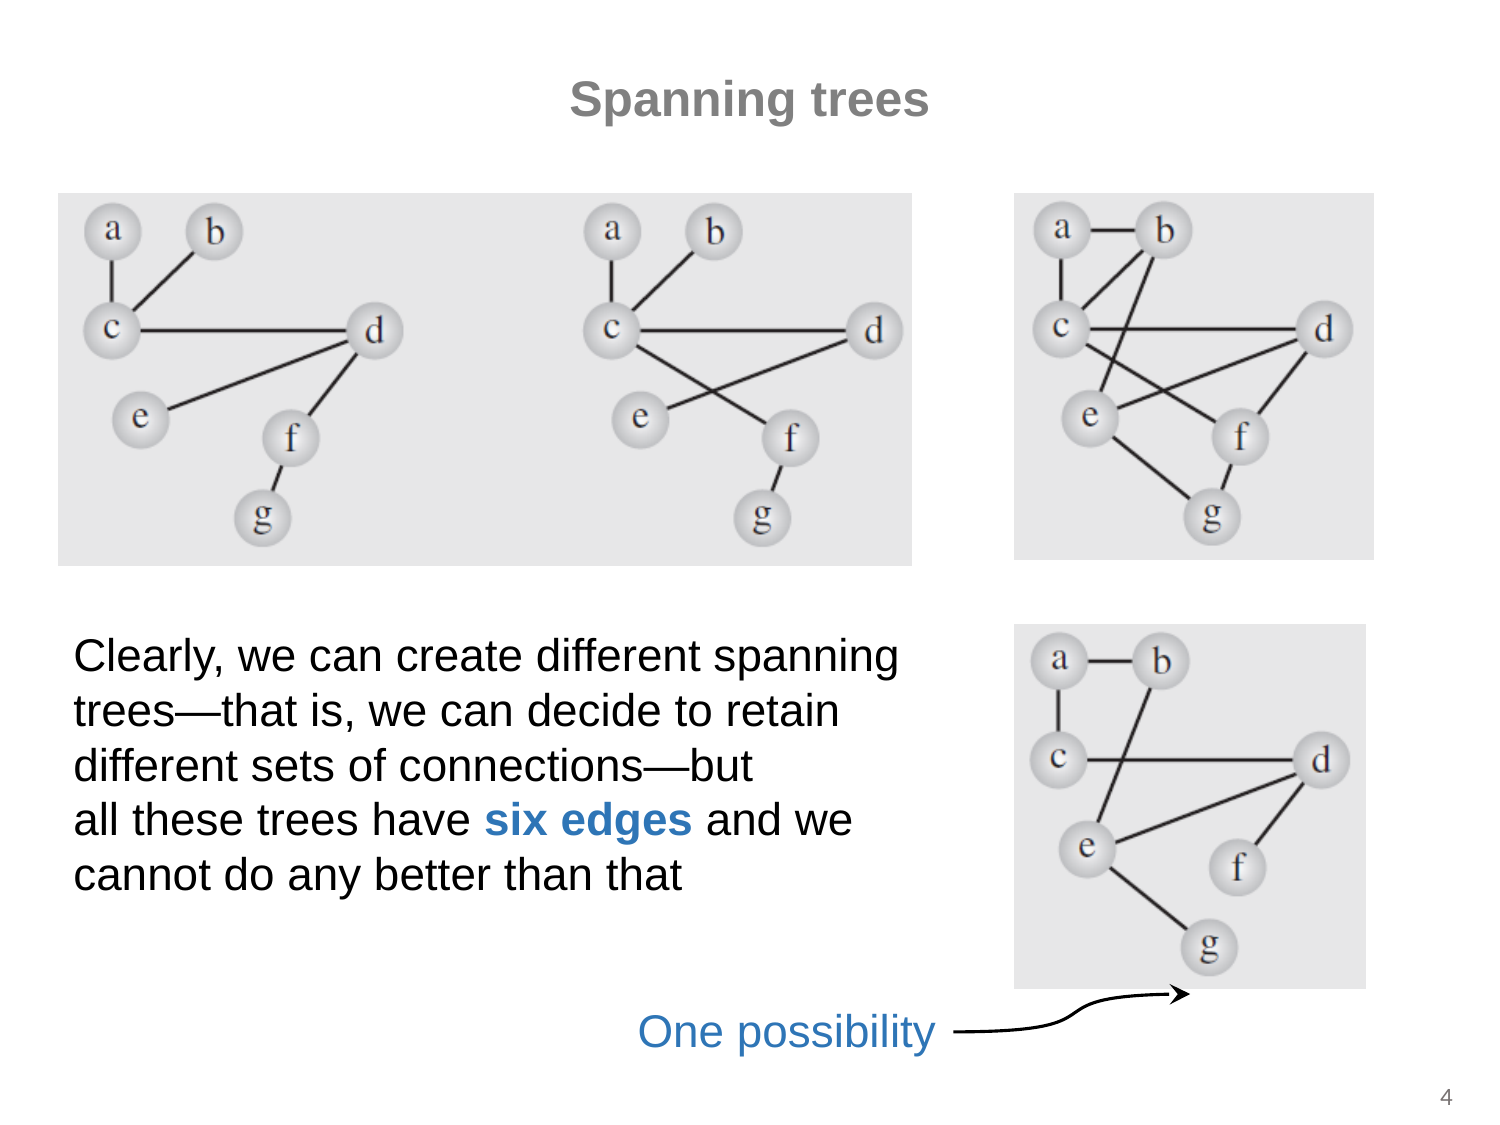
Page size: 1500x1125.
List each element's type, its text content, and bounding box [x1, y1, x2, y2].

slide_number 4 [1305, 1074, 1468, 1116]
text_box One possibility [623, 994, 998, 1064]
title Spanning trees [103, 59, 1397, 142]
picture [1014, 624, 1366, 989]
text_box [953, 994, 1191, 1032]
text_box Clearly, we can create different spanning trees—that is, we can decide to retain different sets of connections—but all these trees have six edges and we cannot do any better than that [58, 617, 970, 908]
picture [58, 193, 912, 566]
picture [1014, 193, 1374, 560]
